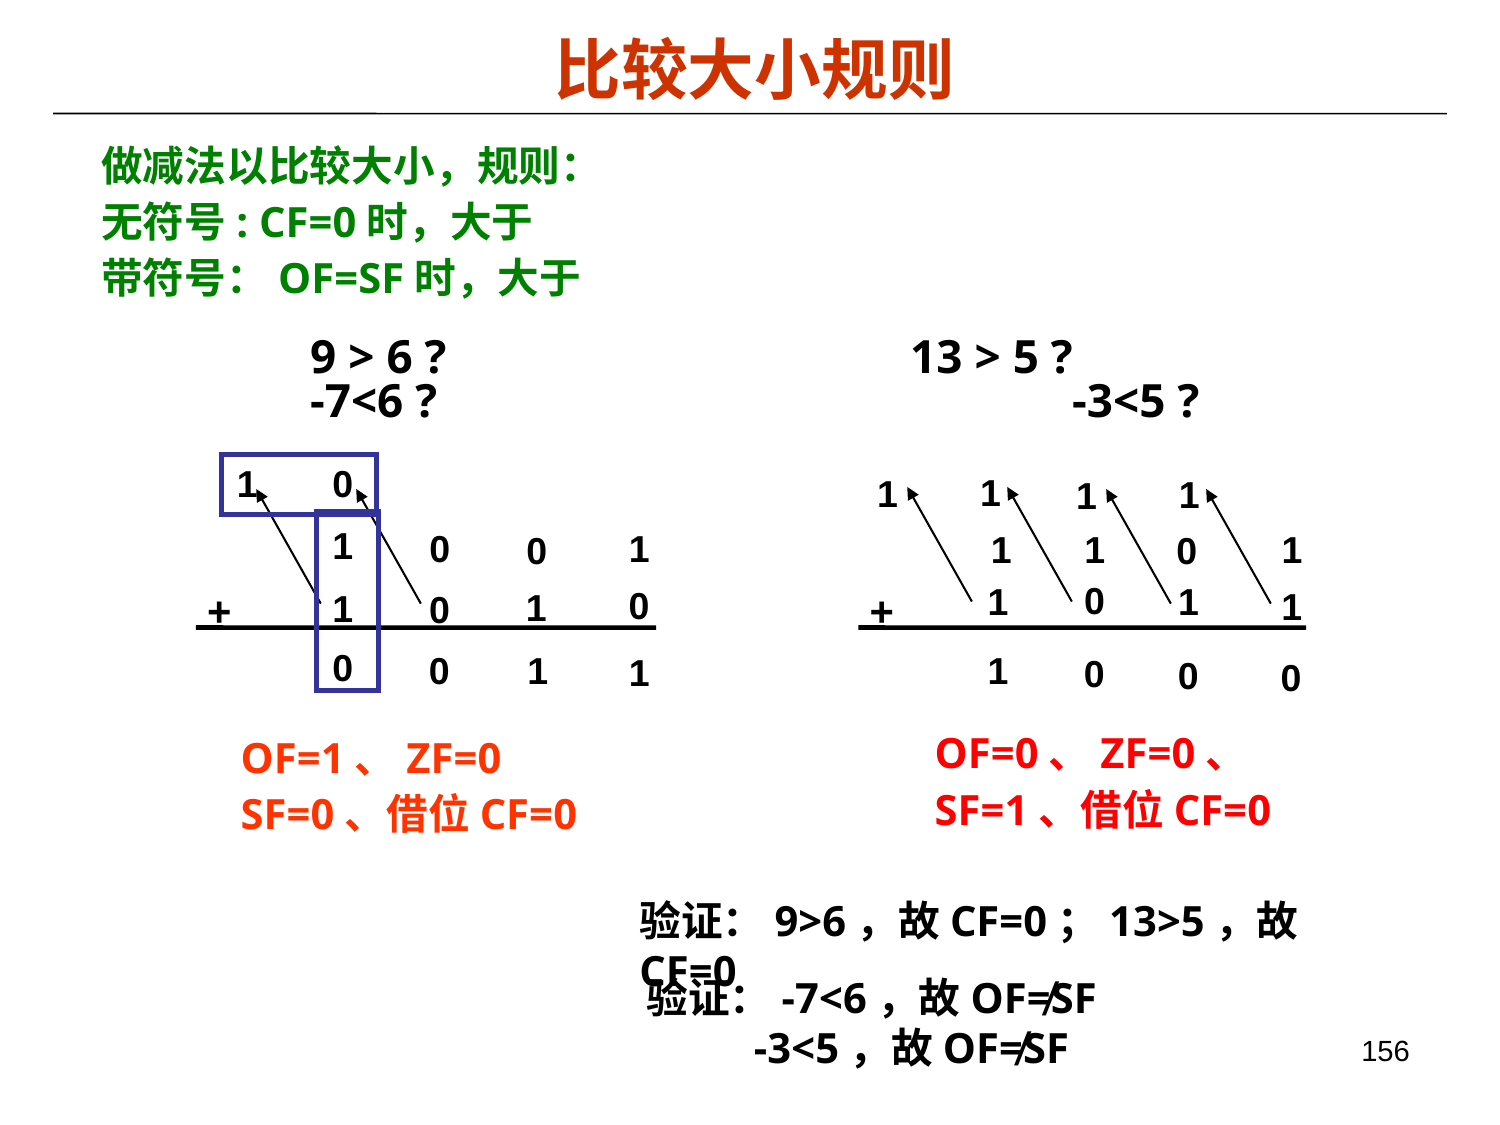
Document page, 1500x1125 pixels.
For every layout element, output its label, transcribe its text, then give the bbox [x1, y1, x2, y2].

text_box 1 [614, 517, 665, 574]
text_box 1 [510, 576, 562, 636]
slide_number 156 [1074, 1024, 1426, 1103]
text_box 9 > 6 ? 13 > 5 ? -7<6 ? -3<5 ? [93, 333, 1500, 430]
text_box 0 [317, 691, 369, 697]
title 比较大小规则 [85, 22, 1424, 113]
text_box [854, 461, 1318, 707]
text_box 1 [614, 642, 665, 702]
text_box 1 [512, 640, 564, 700]
text_box 验证：-7<6，故OF≠SF -3<5，故OF≠SF [631, 964, 1319, 1079]
text_box [221, 454, 377, 515]
text_box 0 [414, 579, 465, 639]
text_box 0 [511, 519, 563, 579]
text_box 0 [414, 639, 465, 700]
text_box 0 [613, 574, 665, 635]
text_box OF=1、ZF=0 SF=0、借位CF=0 [225, 724, 699, 846]
text_box [316, 511, 379, 691]
text_box 0 [414, 517, 466, 578]
text_box OF=0、ZF=0、 SF=1、借位CF=0 [919, 719, 1413, 841]
text_box 验证：9>6，故CF=0；13>5，故CF=0 [624, 887, 1407, 1002]
text_box 做减法以比较大小，规则： 无符号: CF=0时，大于 带符号：OF=SF时，大于 [86, 132, 809, 310]
text_box + [192, 577, 247, 643]
